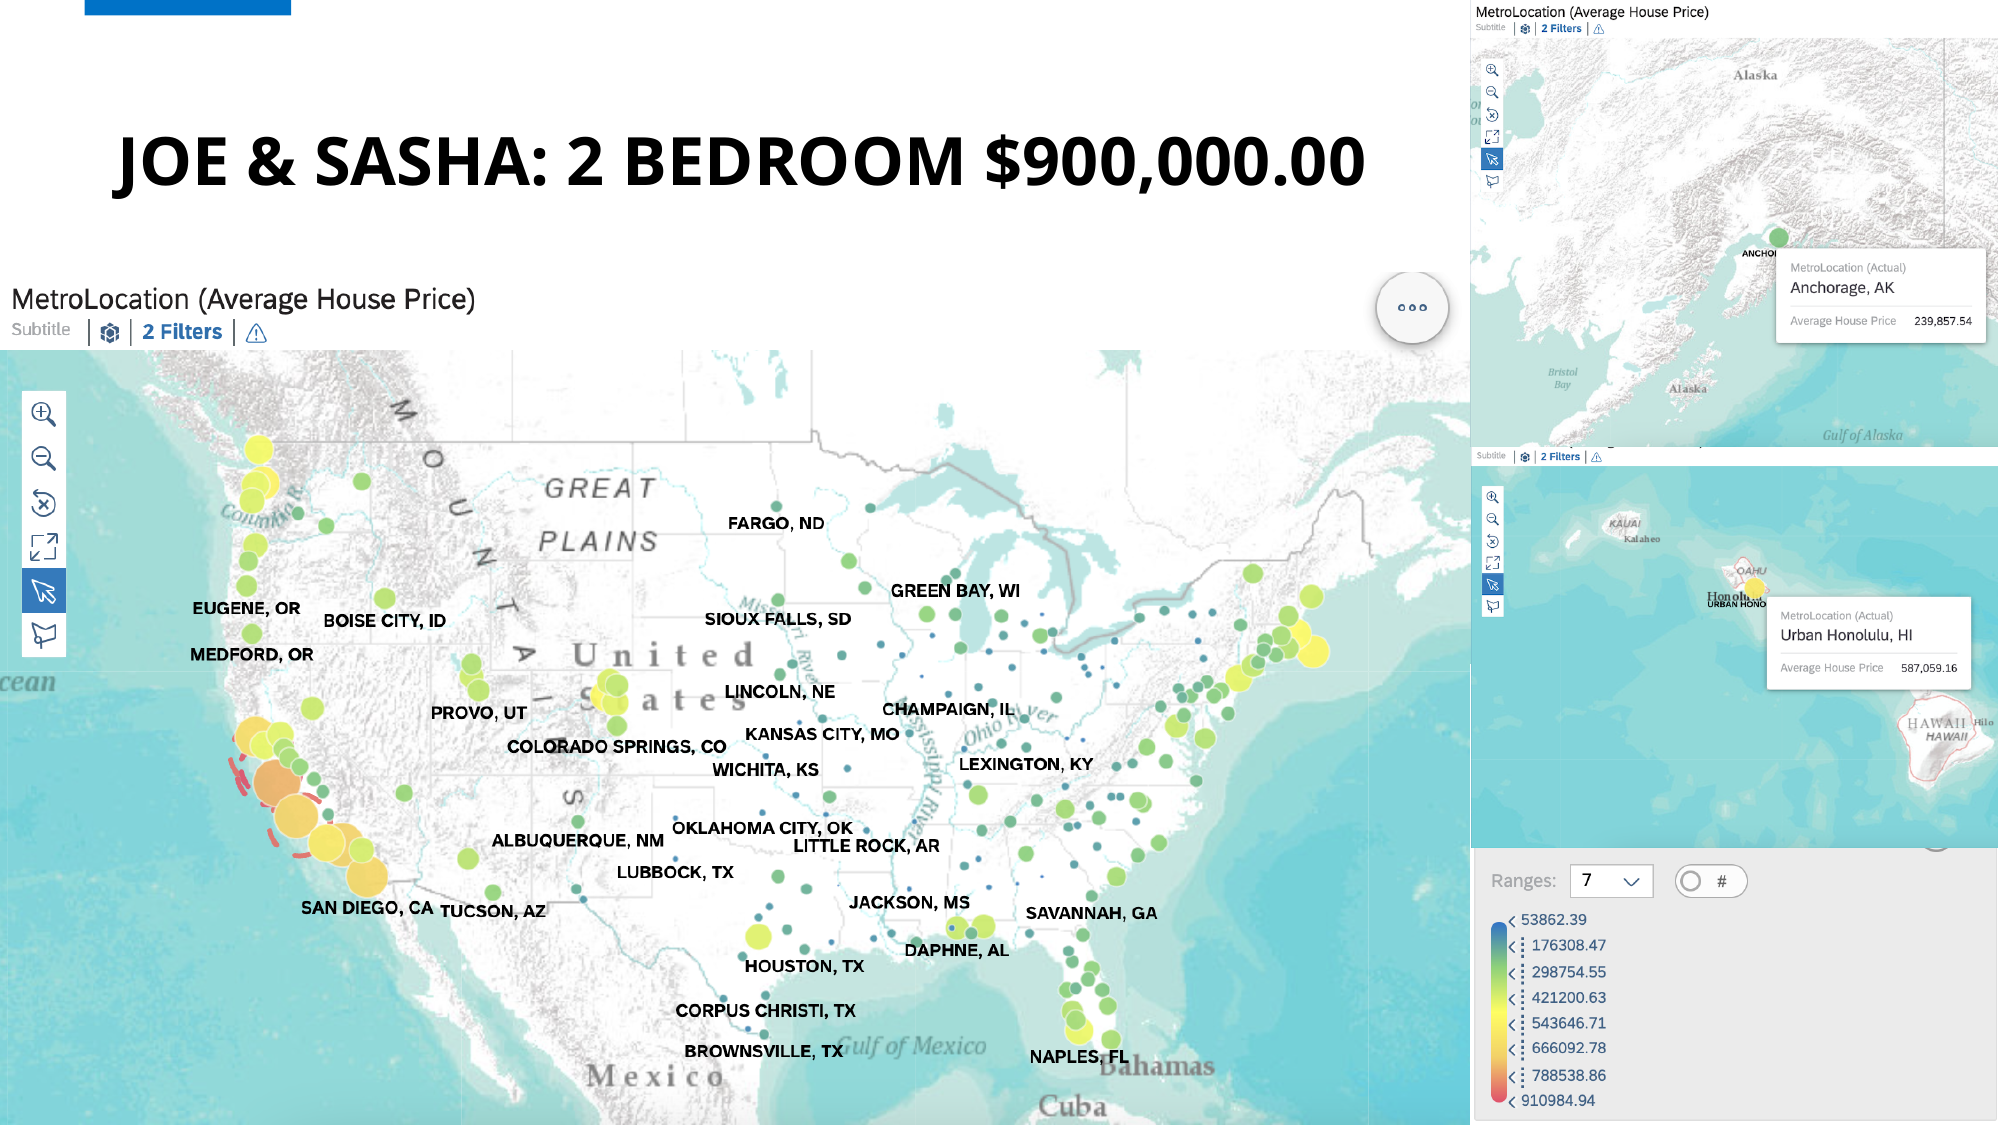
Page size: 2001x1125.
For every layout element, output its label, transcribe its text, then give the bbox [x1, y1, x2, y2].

title Joe & Sasha: 2 Bedroom $900,000.00 [116, 55, 1469, 272]
picture [0, 0, 1998, 1125]
